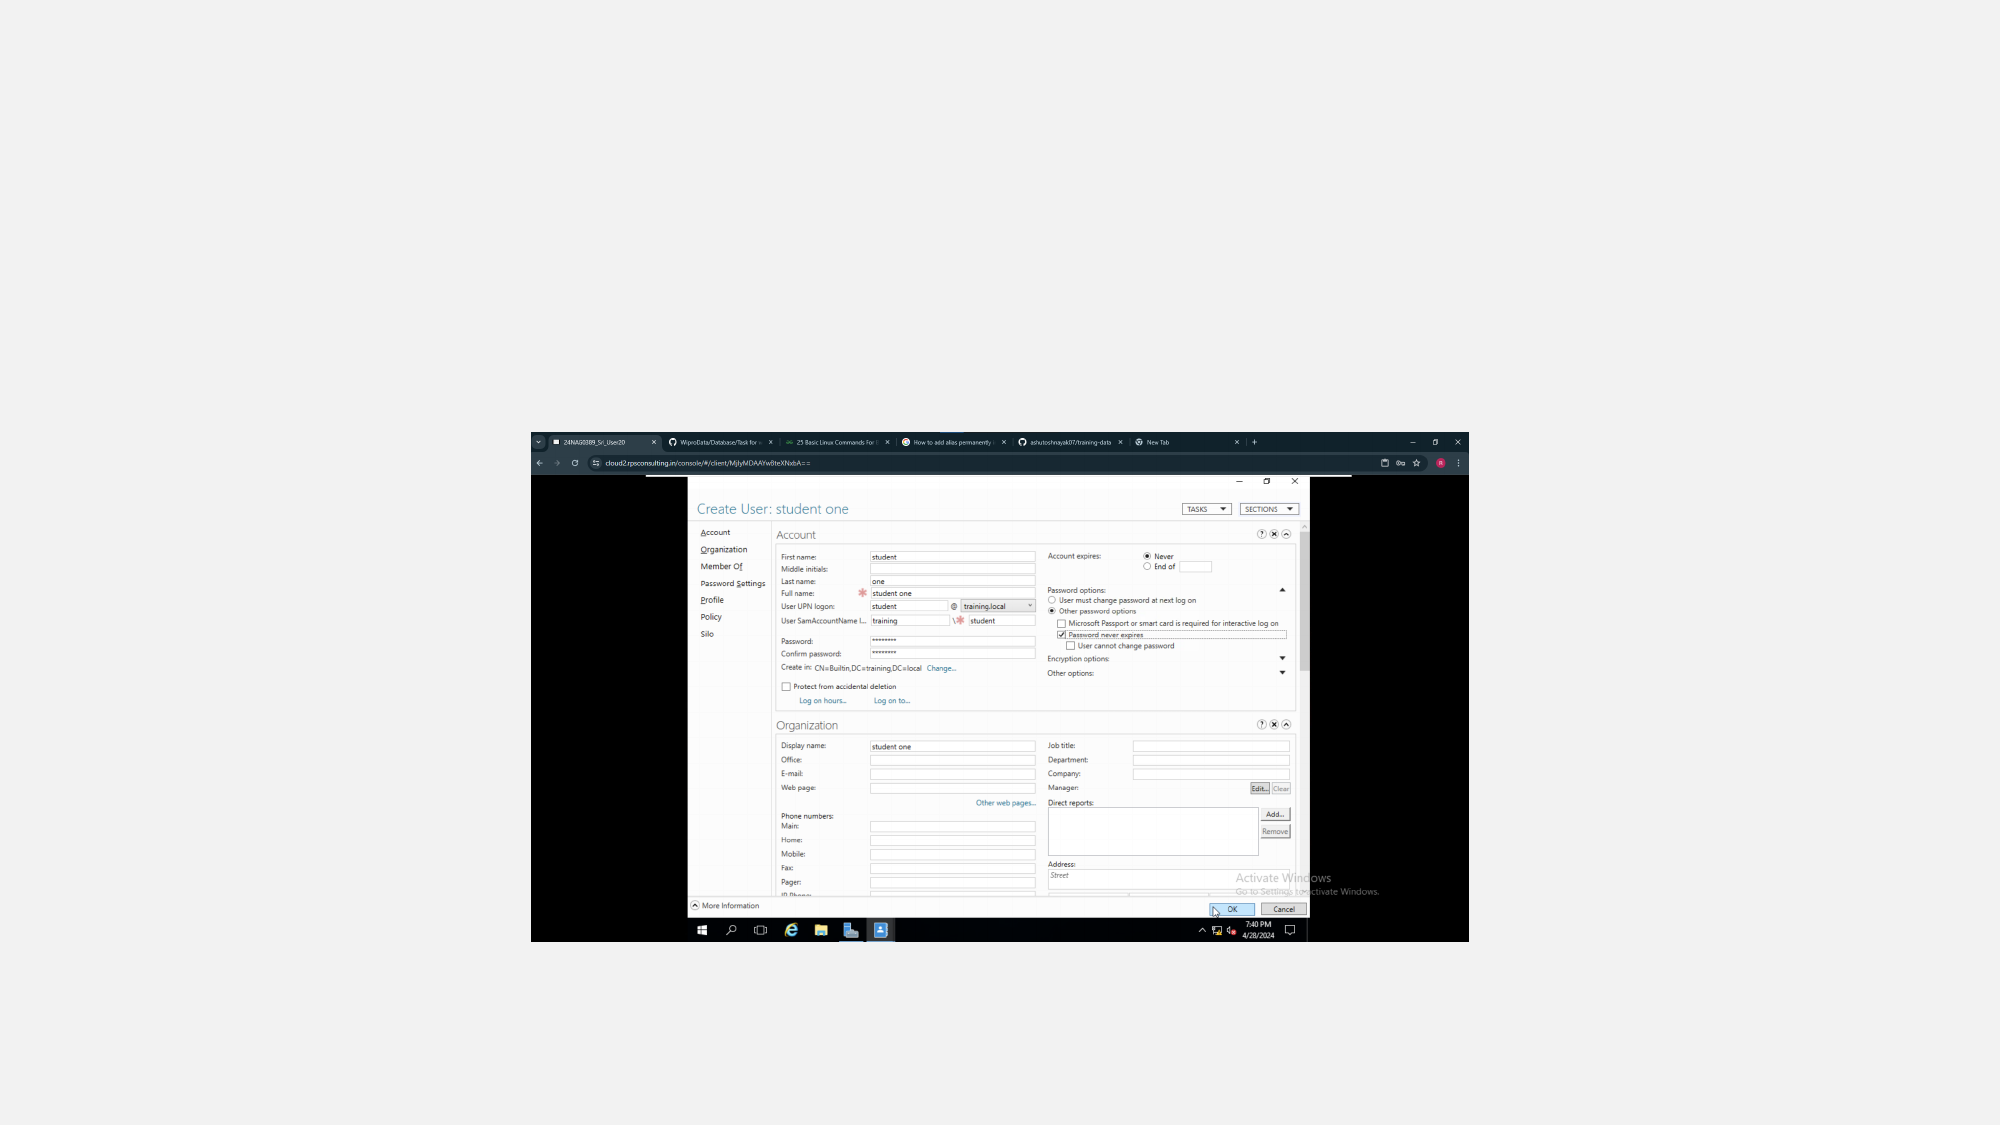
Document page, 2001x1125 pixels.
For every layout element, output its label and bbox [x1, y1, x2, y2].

list [531, 432, 1469, 942]
